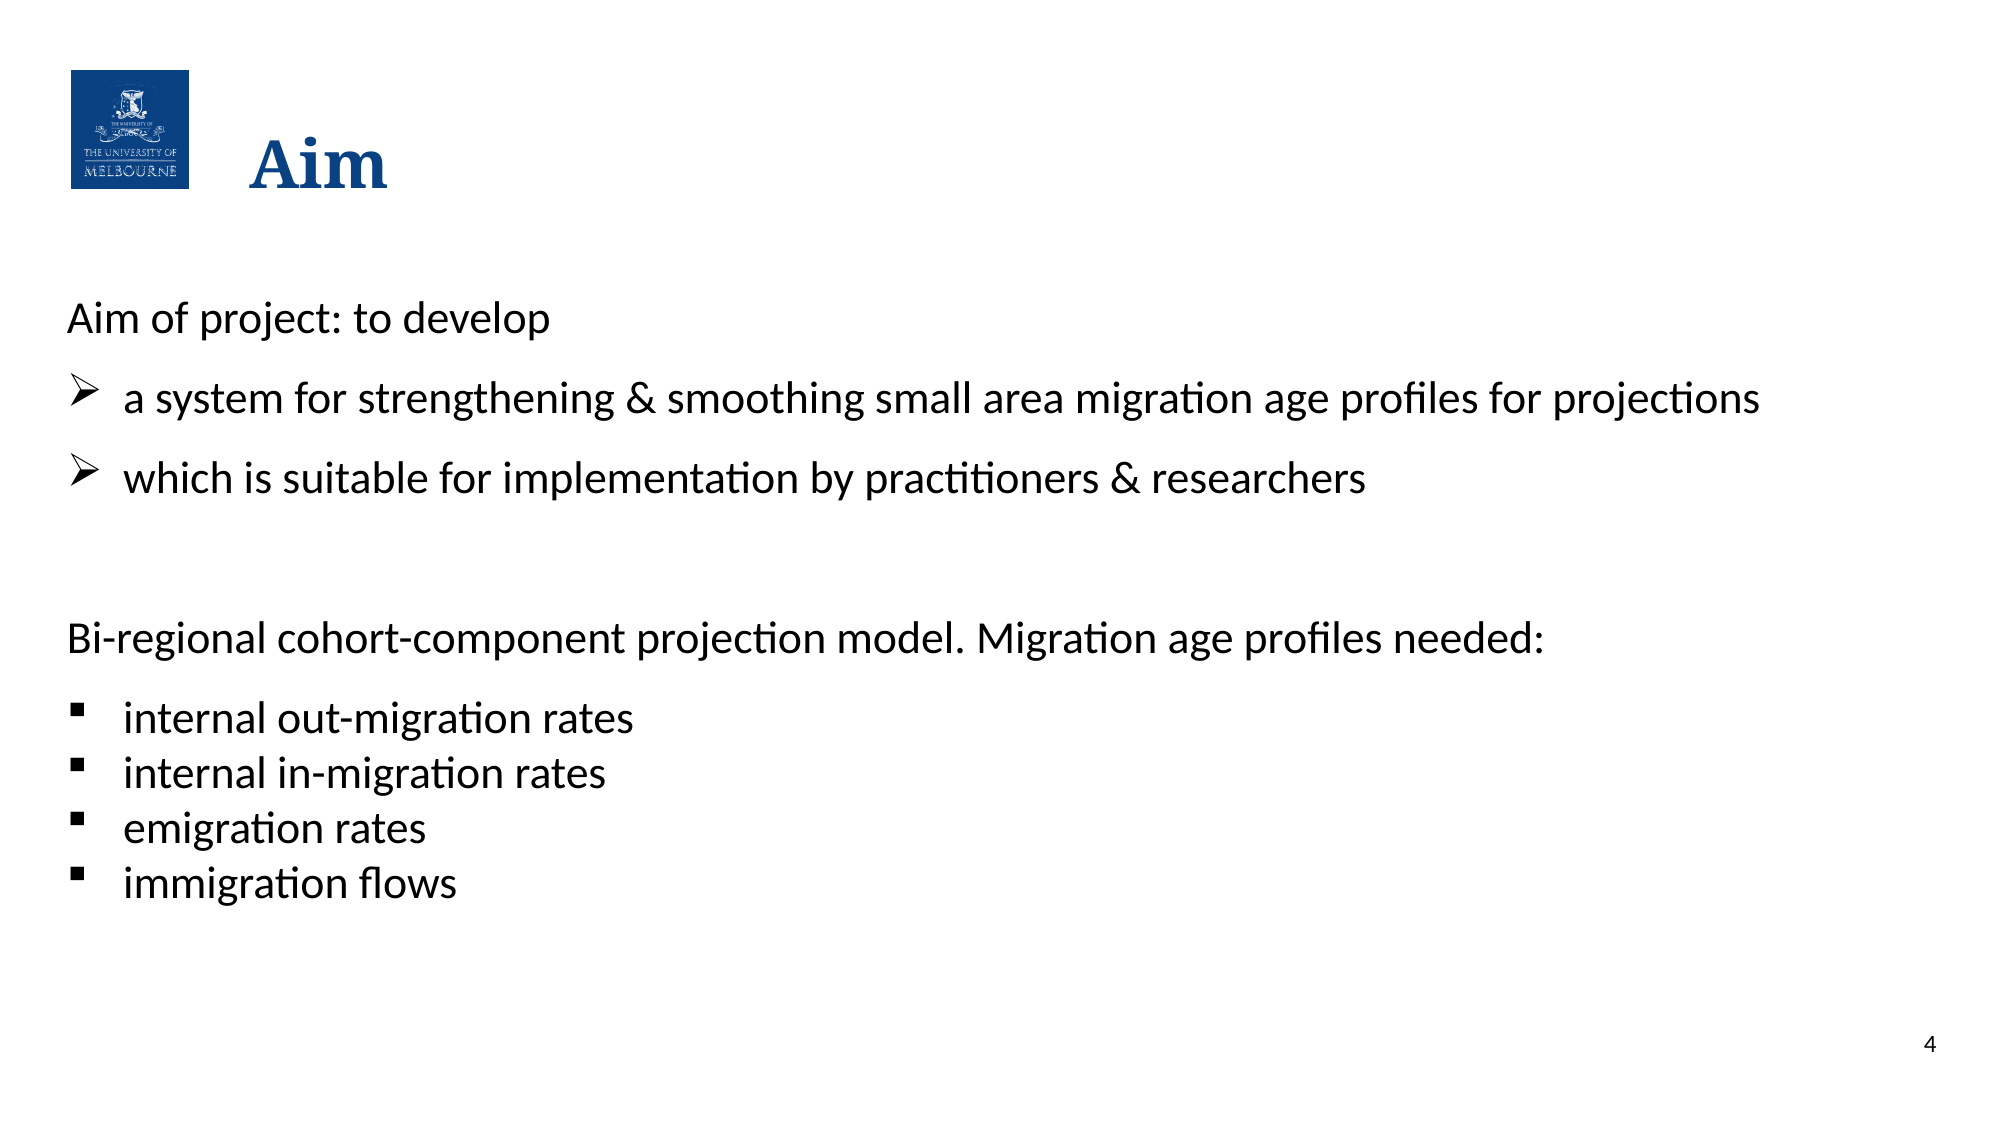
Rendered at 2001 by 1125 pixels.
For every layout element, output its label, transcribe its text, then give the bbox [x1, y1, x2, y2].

slide_number 4 [1797, 1012, 1937, 1073]
list Aim of project: to develop a system for strengthening & smoothing small area migration age profiles for projections which is suitable for implementation by practitioners & researchers Bi-regional cohort-component projection model. Migration age profiles needed: internal out-migration rates internal in-migration rates emigration rates immigration flows [51, 280, 1924, 970]
picture [71, 70, 189, 189]
title Aim [234, 64, 1924, 211]
